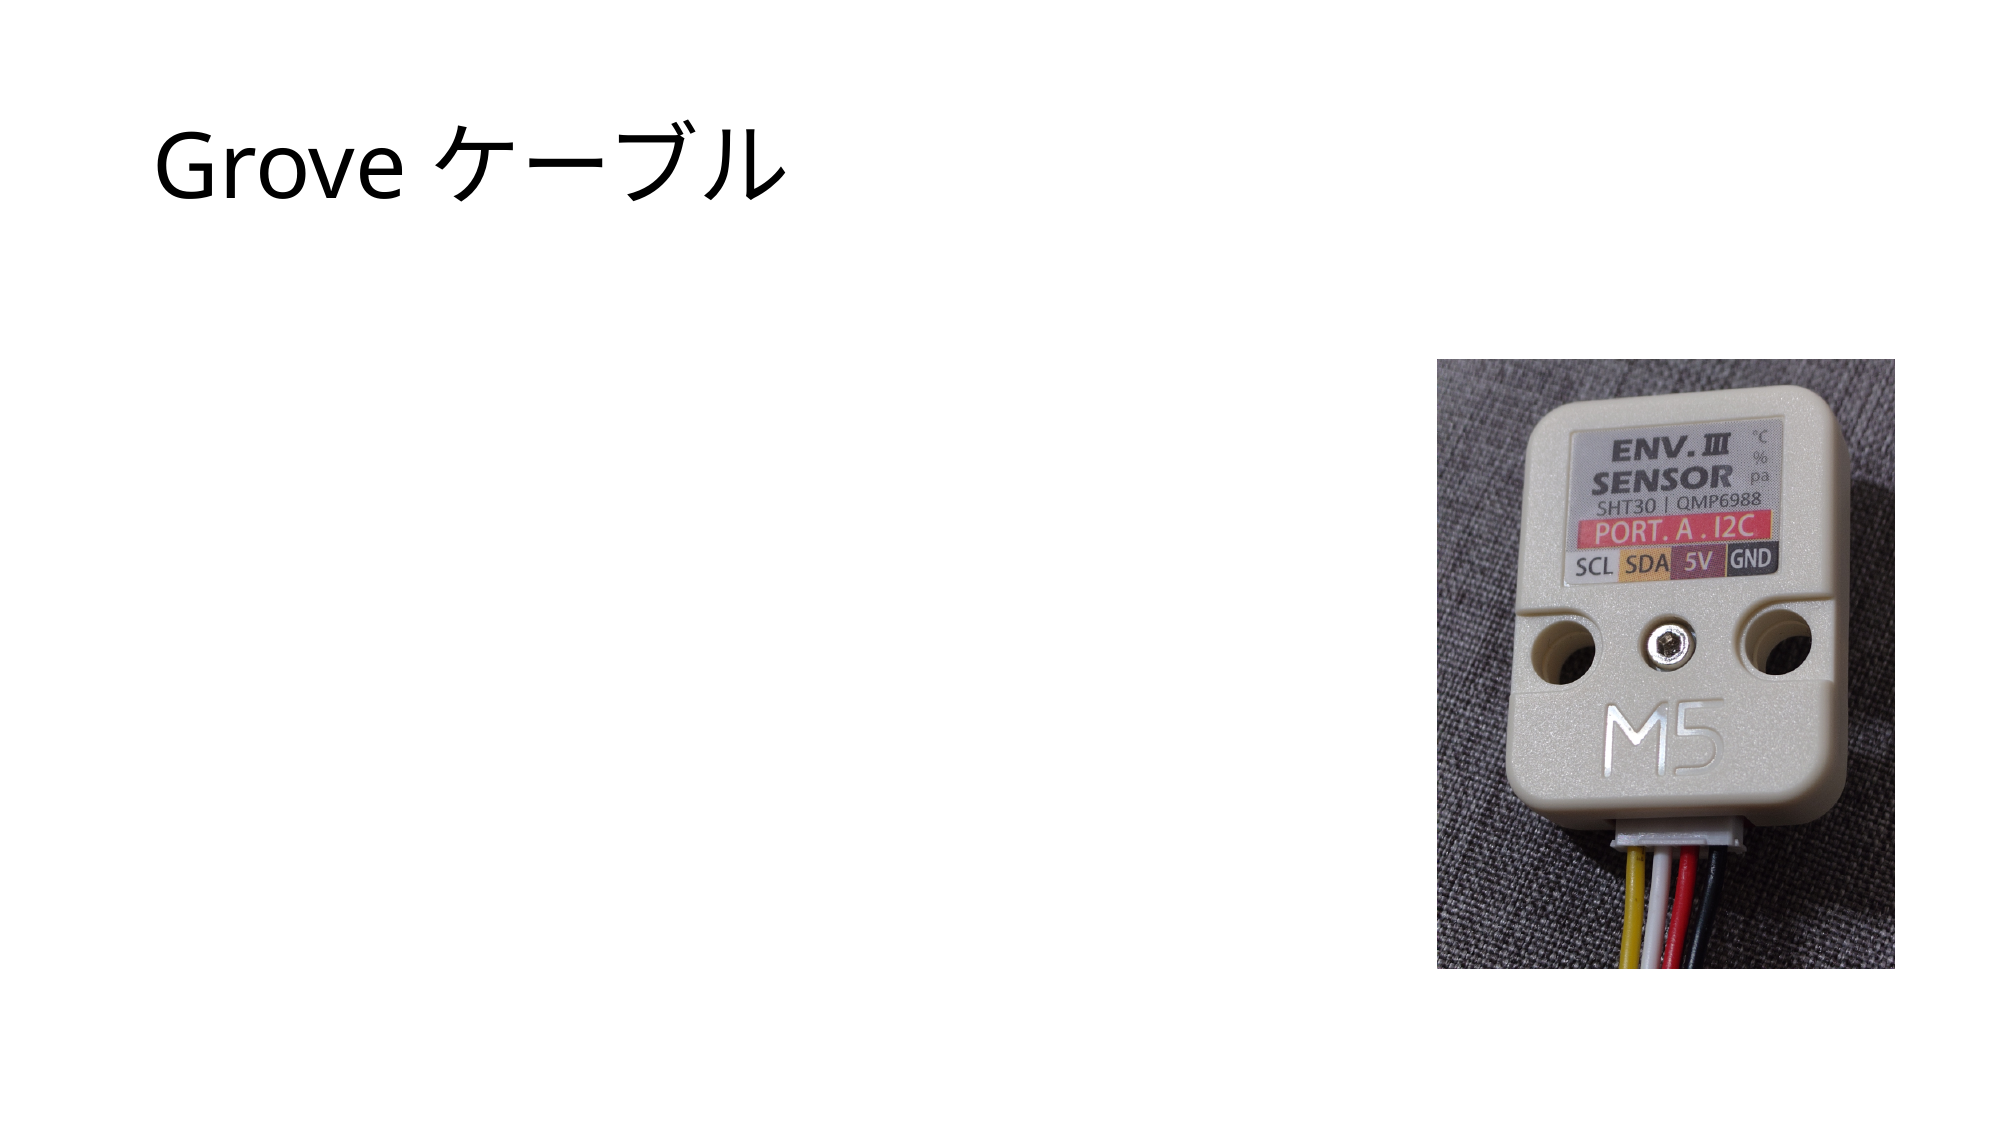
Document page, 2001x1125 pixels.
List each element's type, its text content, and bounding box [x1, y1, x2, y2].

title Groveケーブル [137, 59, 1863, 278]
picture [1437, 359, 1895, 970]
